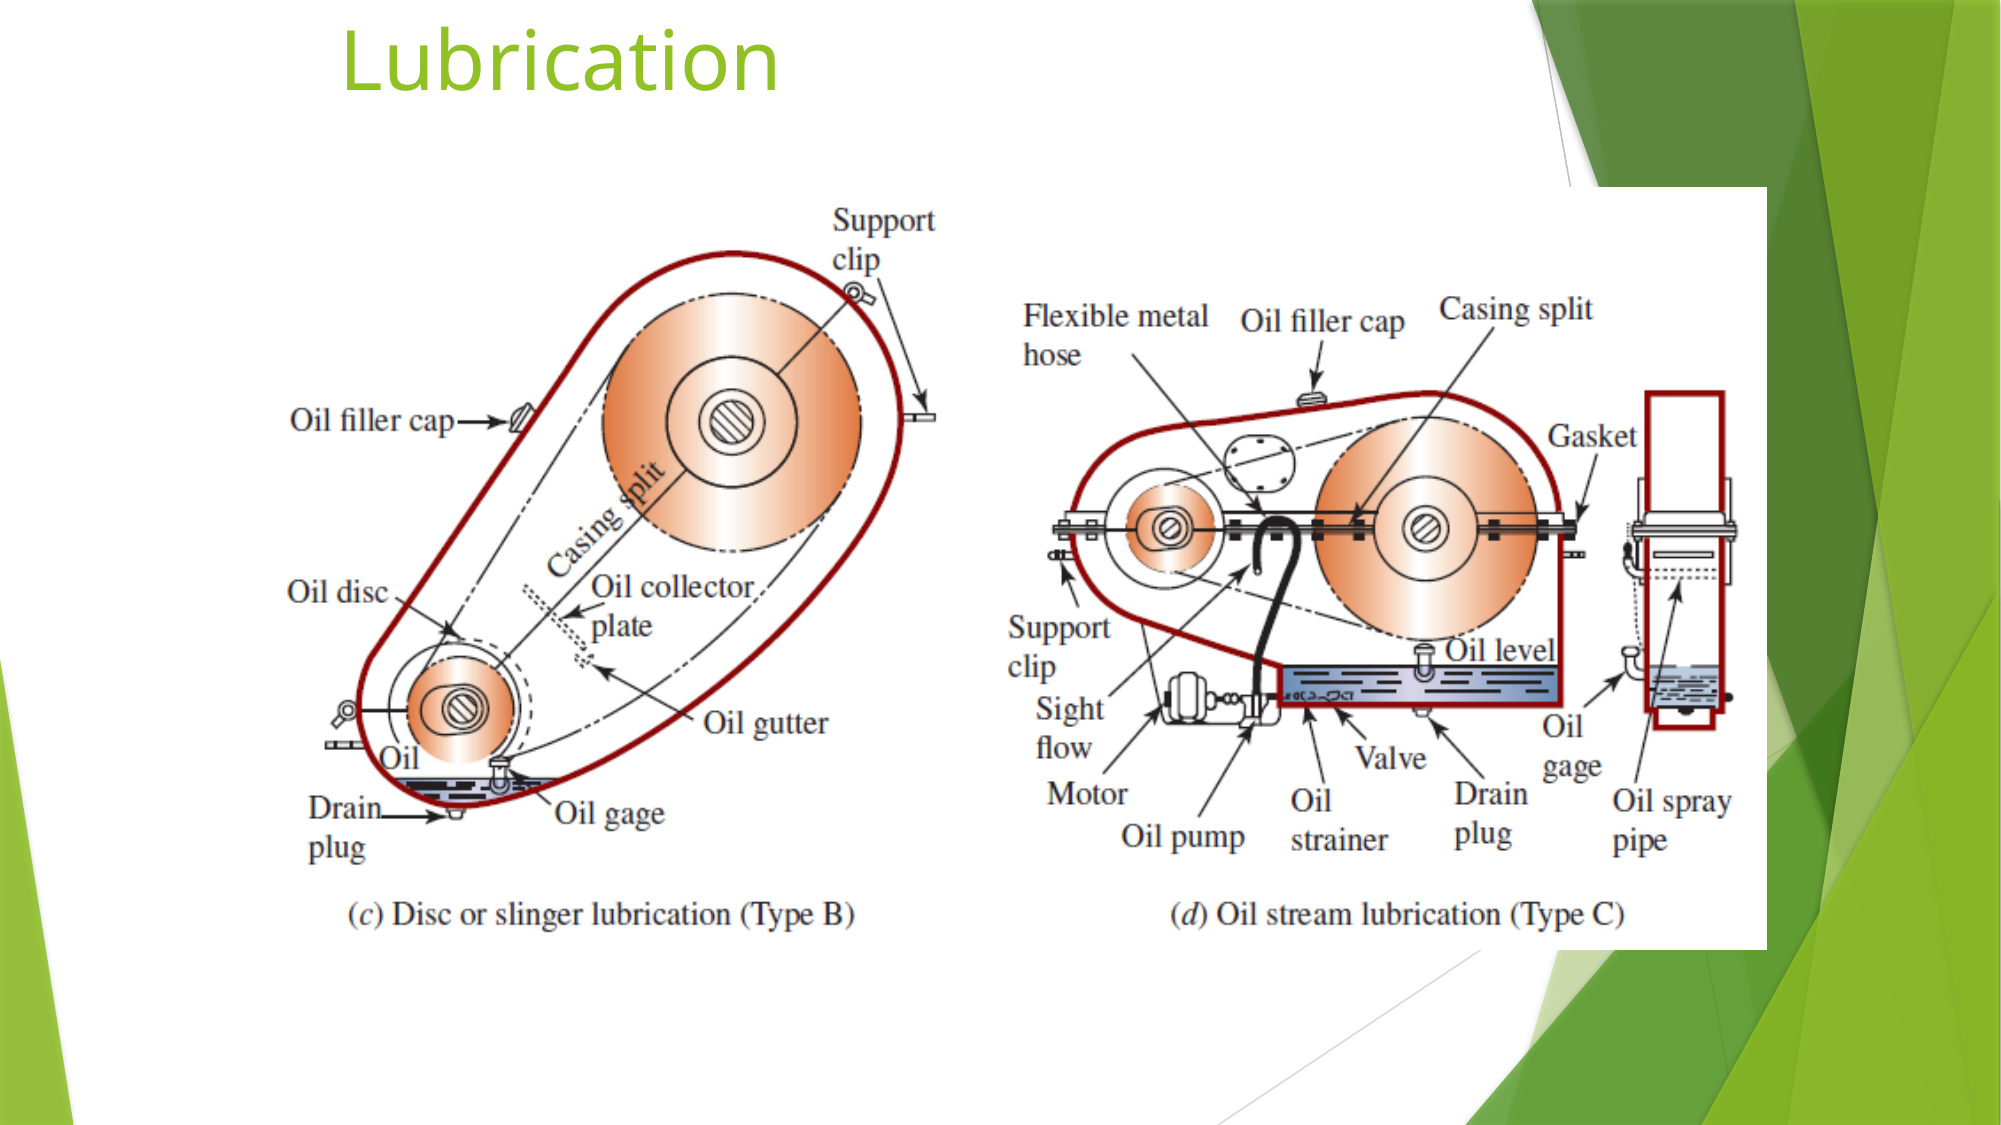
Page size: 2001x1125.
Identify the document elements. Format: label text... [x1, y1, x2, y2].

title Lubrication [324, 0, 1675, 163]
picture [249, 186, 1767, 951]
